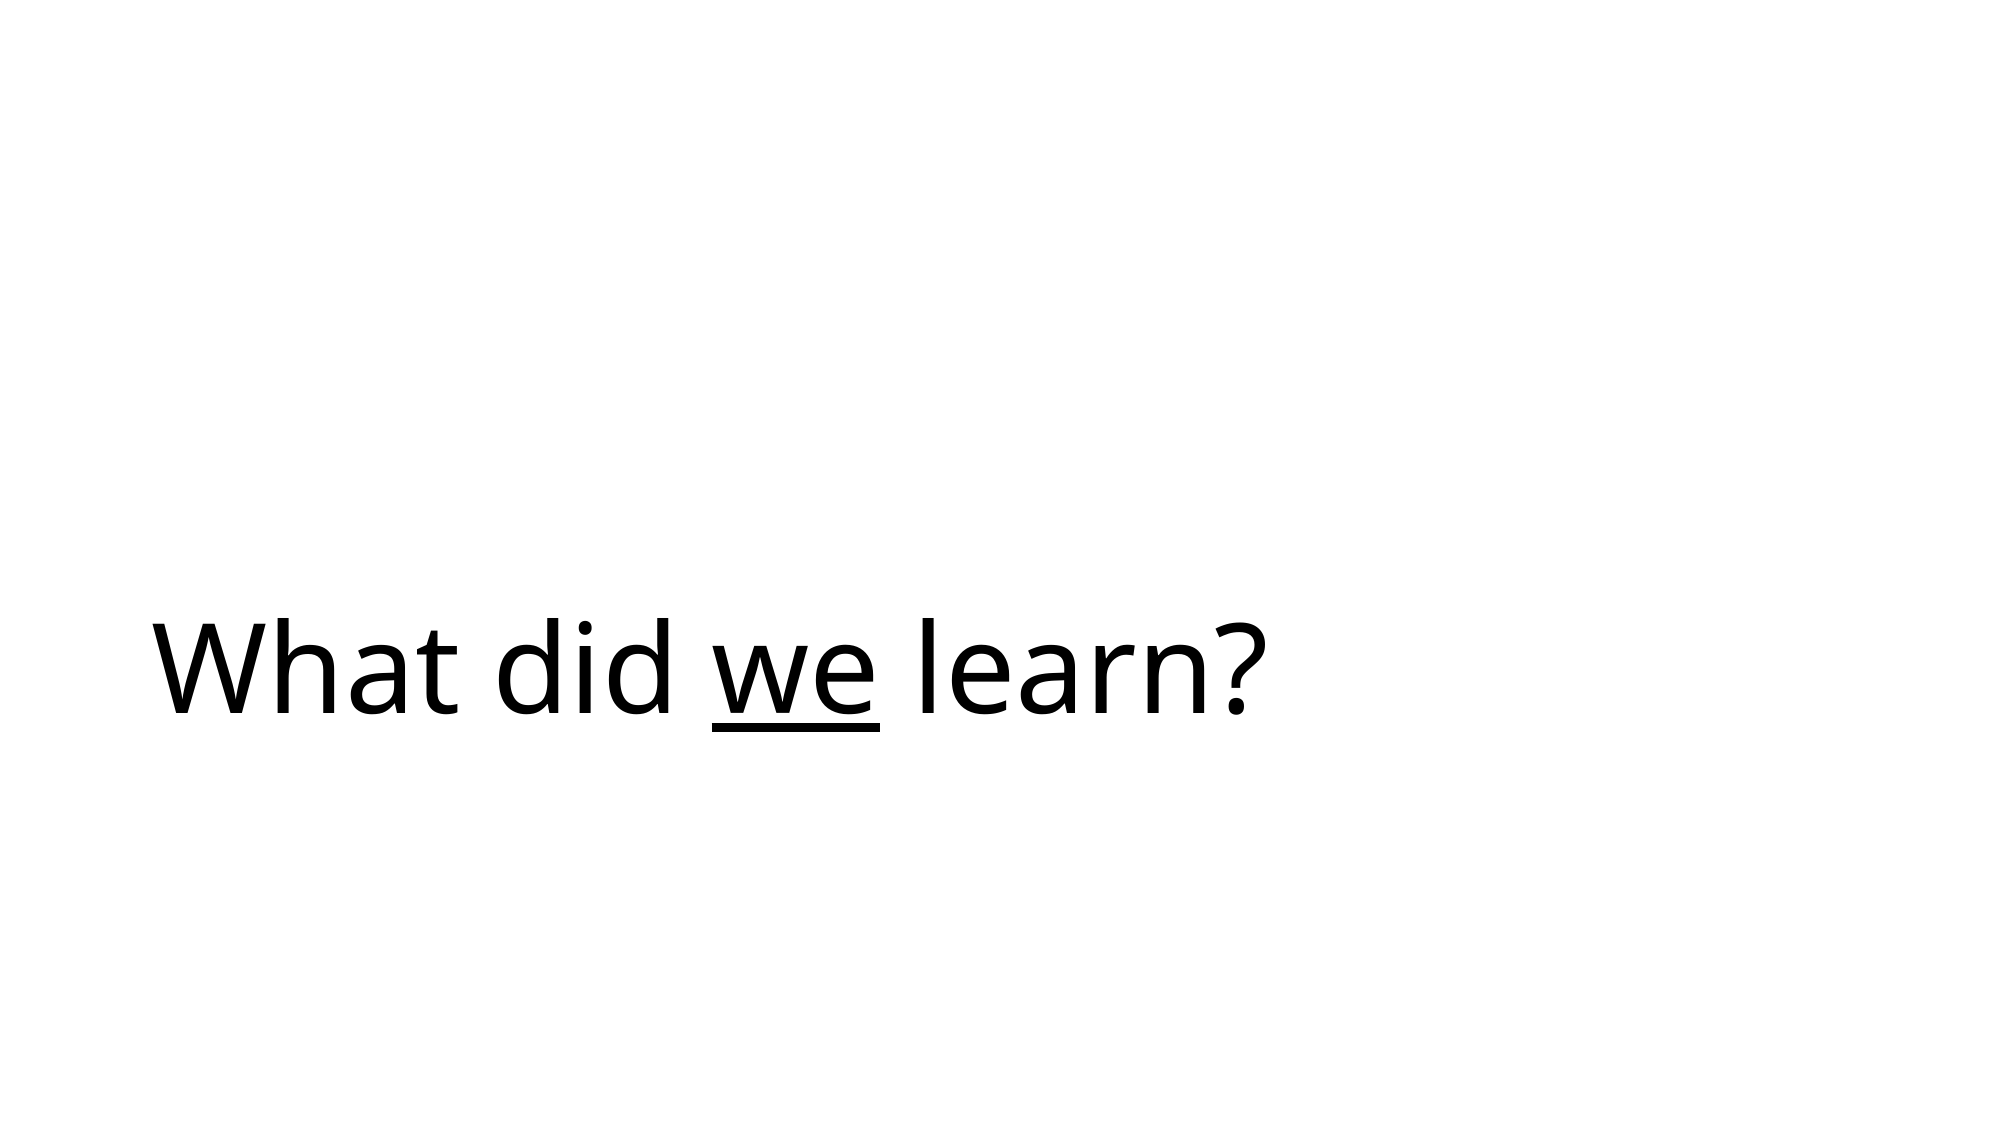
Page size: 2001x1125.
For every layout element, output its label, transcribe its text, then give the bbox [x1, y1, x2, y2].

title What did we learn? [136, 280, 1862, 749]
